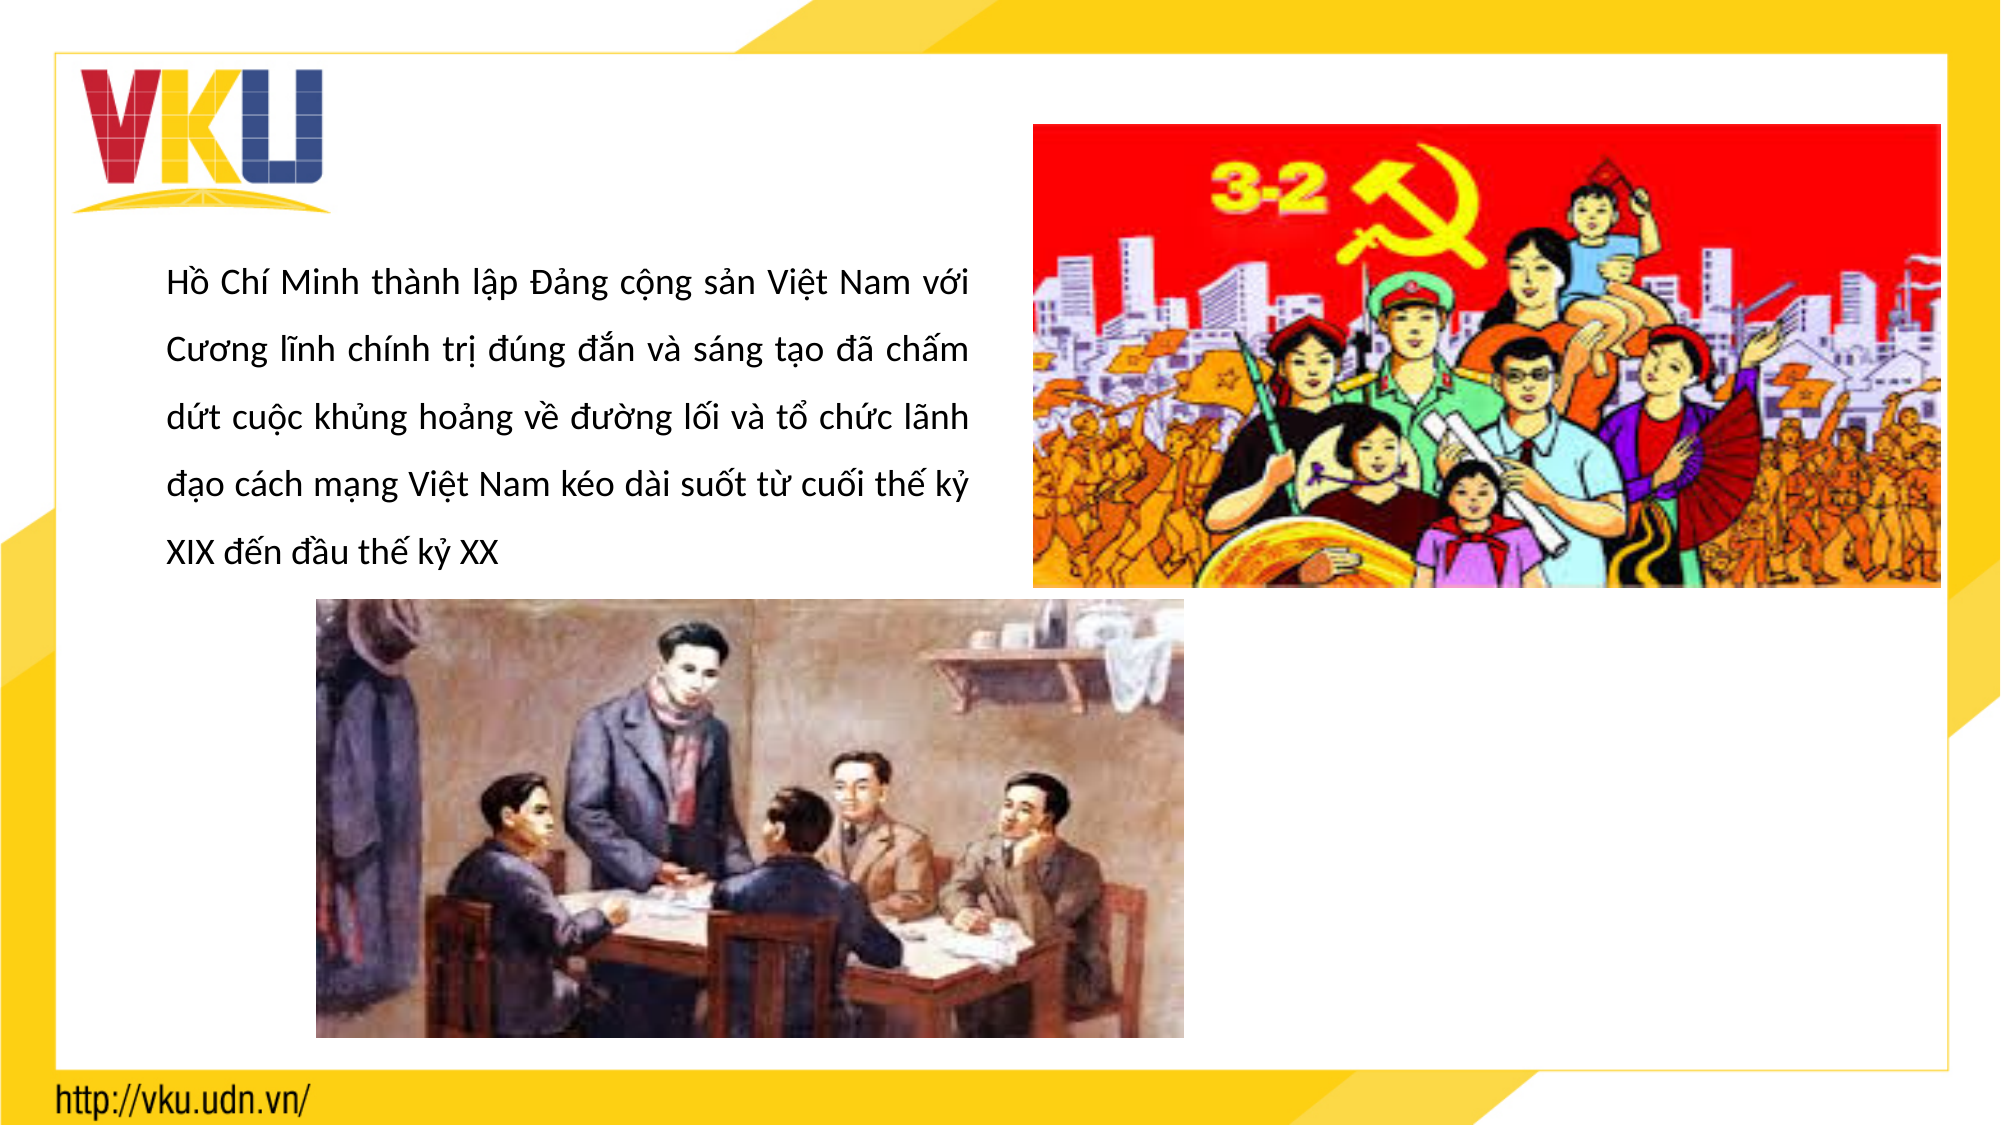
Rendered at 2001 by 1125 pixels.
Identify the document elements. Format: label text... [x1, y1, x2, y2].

picture [0, 0, 2001, 1125]
text_box Hồ Chí Minh thành lập Đảng cộng sản Việt Nam với Cương lĩnh chính trị đúng đắn và sáng tạo đã chấm dứt cuộc khủng hoảng về đường lối và tổ chức lãnh đạo cách mạng Việt Nam kéo dài suốt từ cuối thế kỷ XIX đến đầu thế kỷ XX [151, 226, 985, 579]
